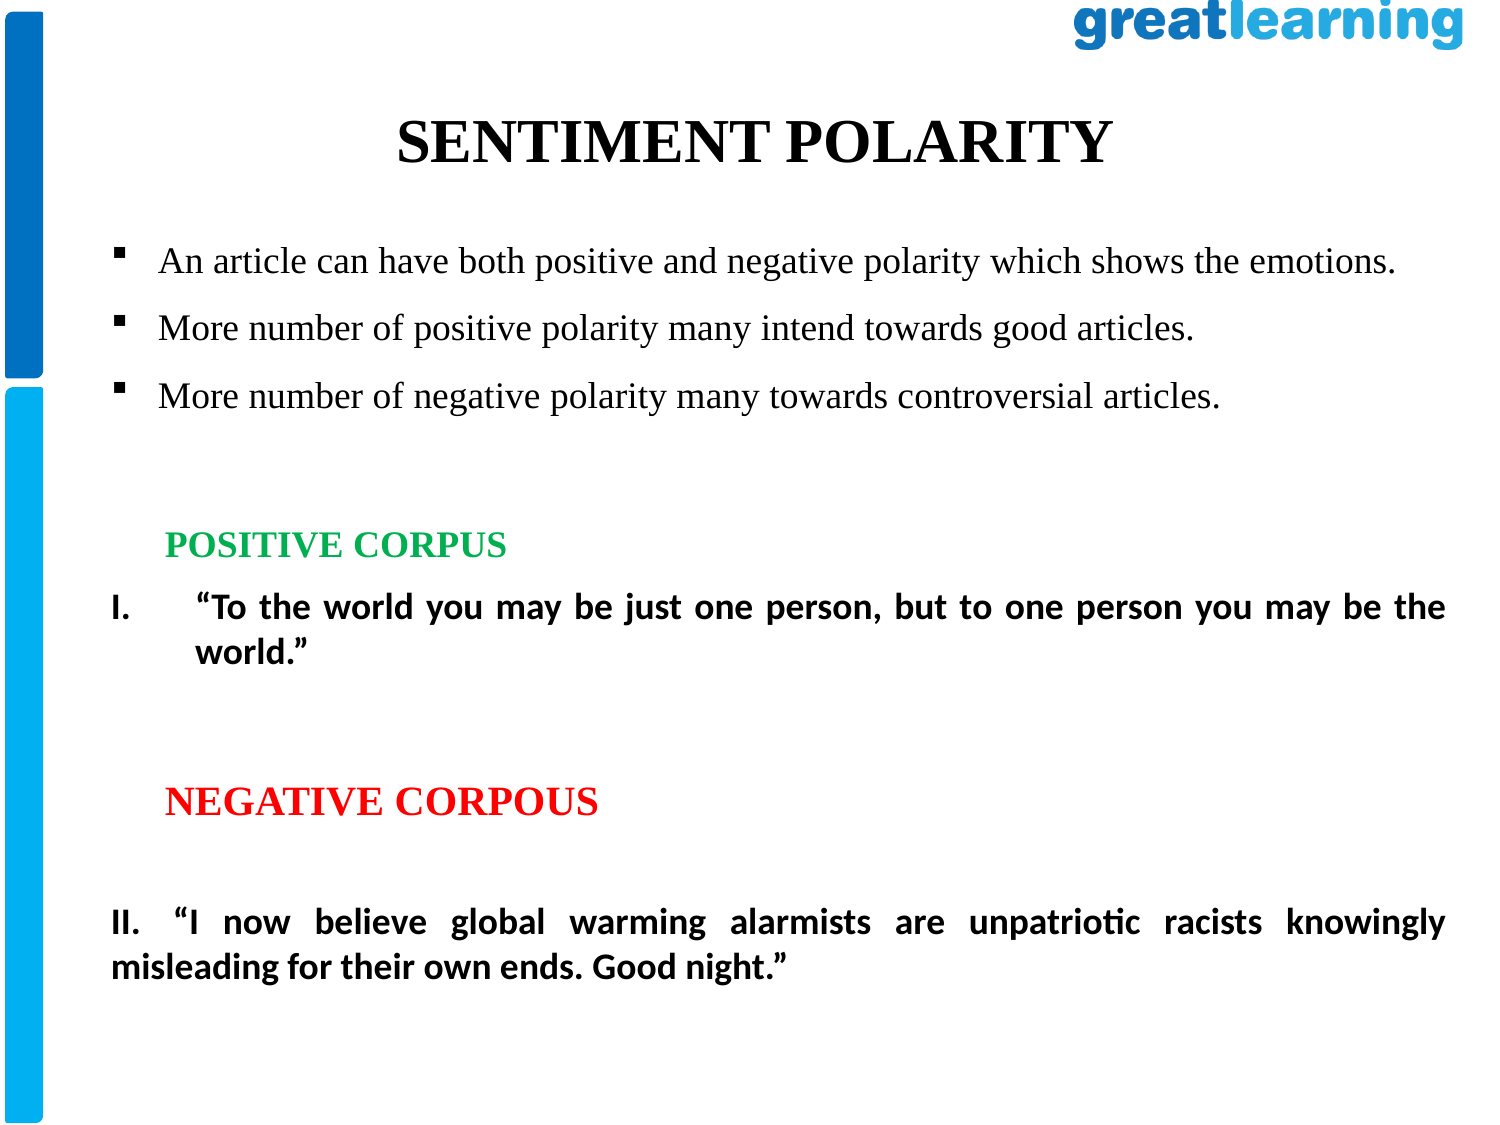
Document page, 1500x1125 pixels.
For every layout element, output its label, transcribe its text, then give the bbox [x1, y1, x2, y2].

text_box NEGATIVE CORPOUS [150, 765, 650, 831]
text_box An article can have both positive and negative polarity which shows the emotions. More number of positive polarity many intend towards good articles. More number of negative polarity many towards controversial articles. [96, 205, 1497, 511]
text_box “To the world you may be just one person, but to one person you may be the world.” II. “I now believe global warming alarmists are unpatriotic racists knowingly misleading for their own ends. Good night.” [96, 574, 1463, 995]
text_box SENTIMENT POLARITY [149, 93, 1363, 183]
text_box POSITIVE CORPUS [149, 512, 588, 573]
picture [1074, 0, 1463, 50]
